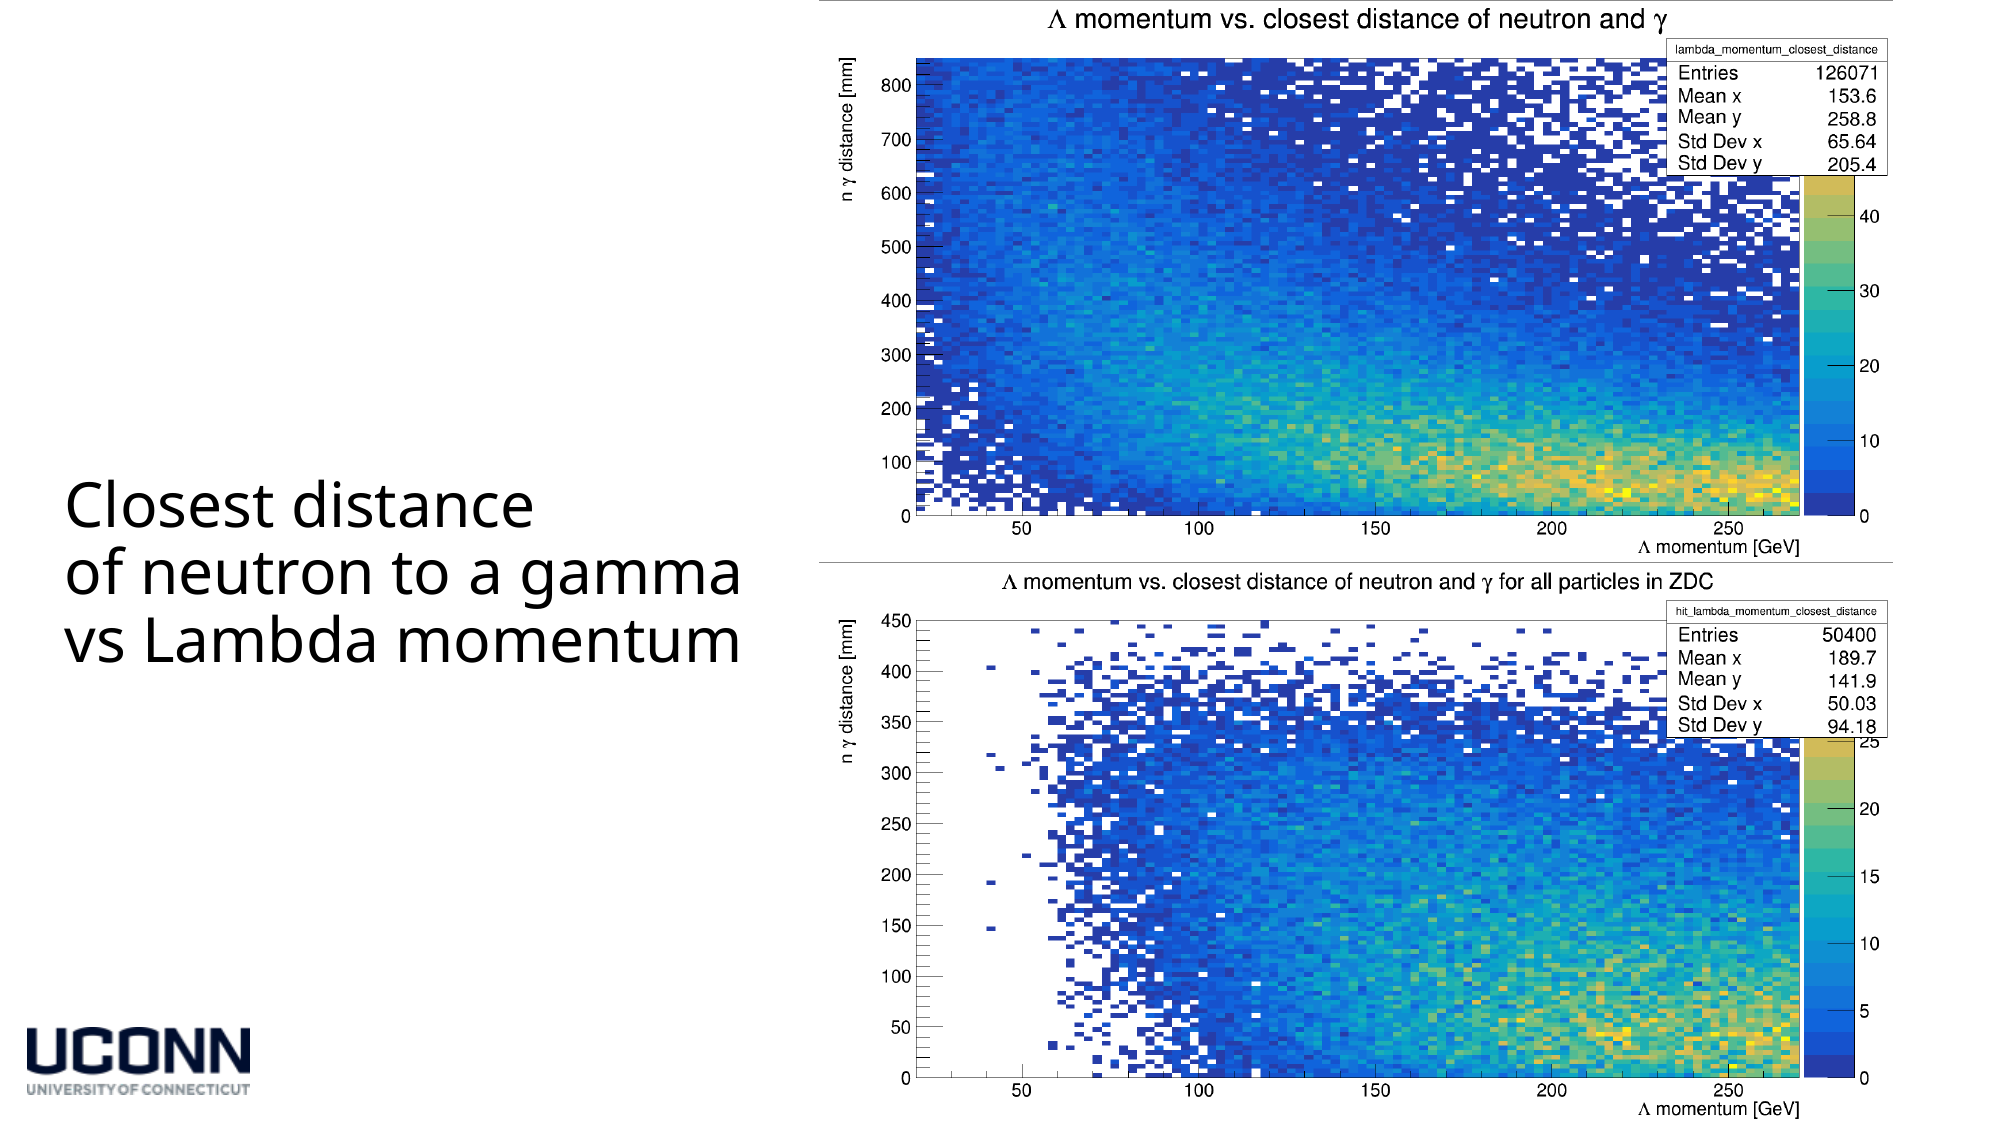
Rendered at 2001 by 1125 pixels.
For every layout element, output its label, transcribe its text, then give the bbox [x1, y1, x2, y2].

title Closest distance of neutron to a gamma vs Lambda momentum [49, 427, 769, 723]
picture [27, 1027, 250, 1095]
picture [819, 0, 1893, 1125]
